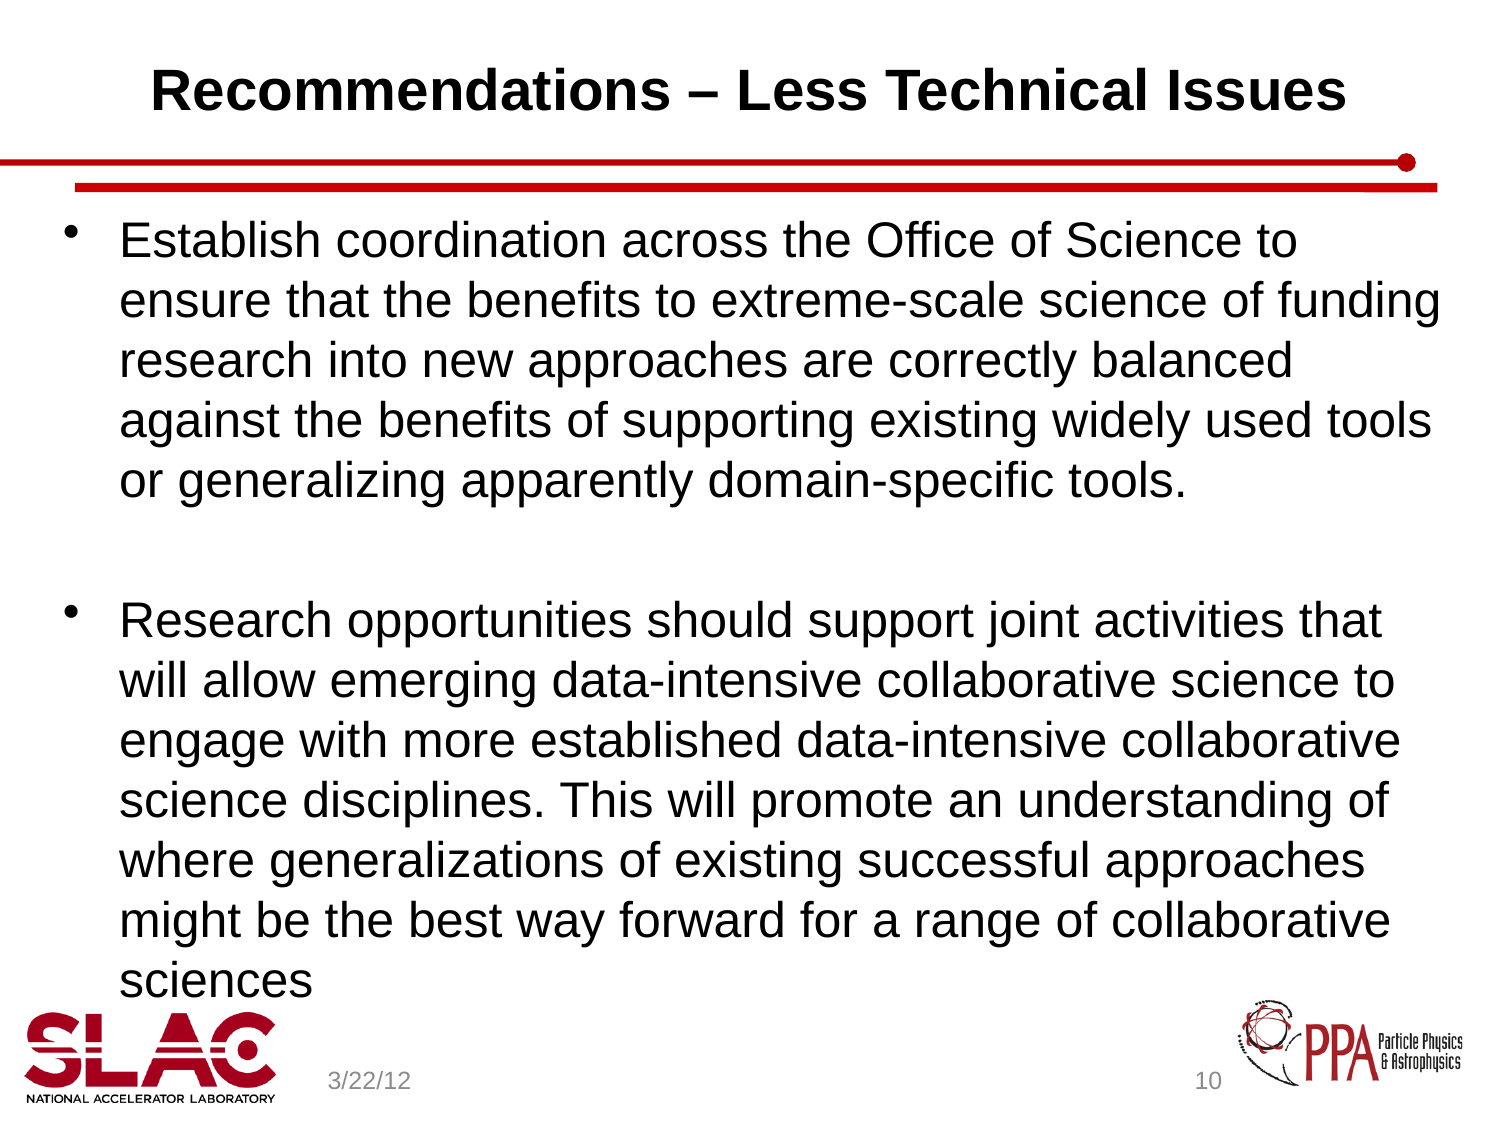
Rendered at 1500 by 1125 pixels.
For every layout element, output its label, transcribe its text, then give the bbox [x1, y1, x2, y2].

list Establish coordination across the Office of Science to ensure that the benefits to extreme-scale science of funding research into new approaches are correctly balanced against the benefits of supporting existing widely used tools or generalizing apparently domain-specific tools. Research opportunities should support joint activities that will allow emerging data-intensive collaborative science to engage with more established data-intensive collaborative science disciplines. This will promote an understanding of where generalizations of existing successful approaches might be the best way forward for a range of collaborative sciences [47, 199, 1461, 976]
picture [1237, 999, 1463, 1086]
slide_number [312, 1050, 663, 1110]
slide_number 10 [887, 1050, 1238, 1110]
title Recommendations – Less Technical Issues [0, 24, 1500, 151]
picture [24, 1012, 276, 1103]
